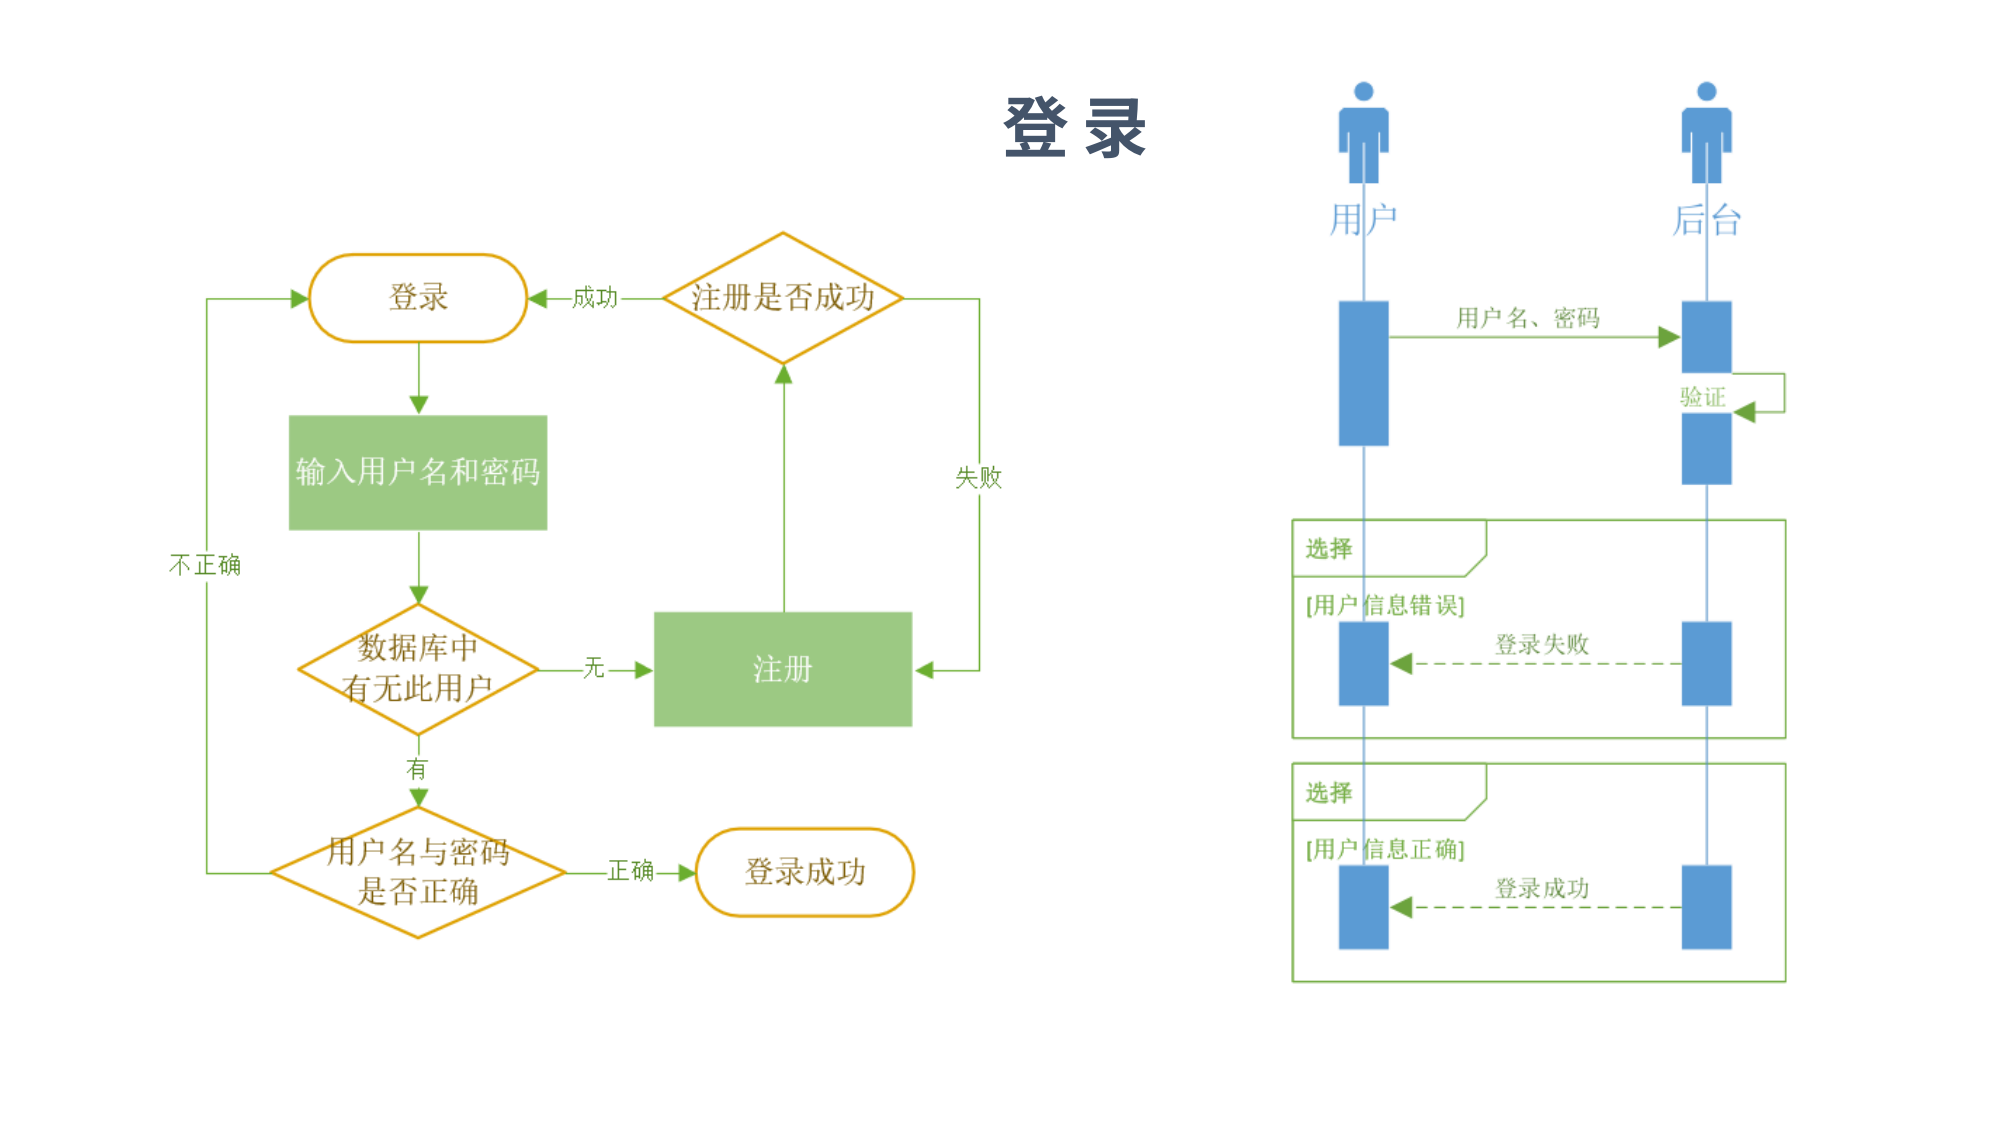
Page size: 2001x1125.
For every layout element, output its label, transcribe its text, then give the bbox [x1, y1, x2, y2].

picture [1235, 37, 1839, 1052]
picture [135, 197, 1045, 1052]
text_box 登录 [541, 93, 1235, 173]
